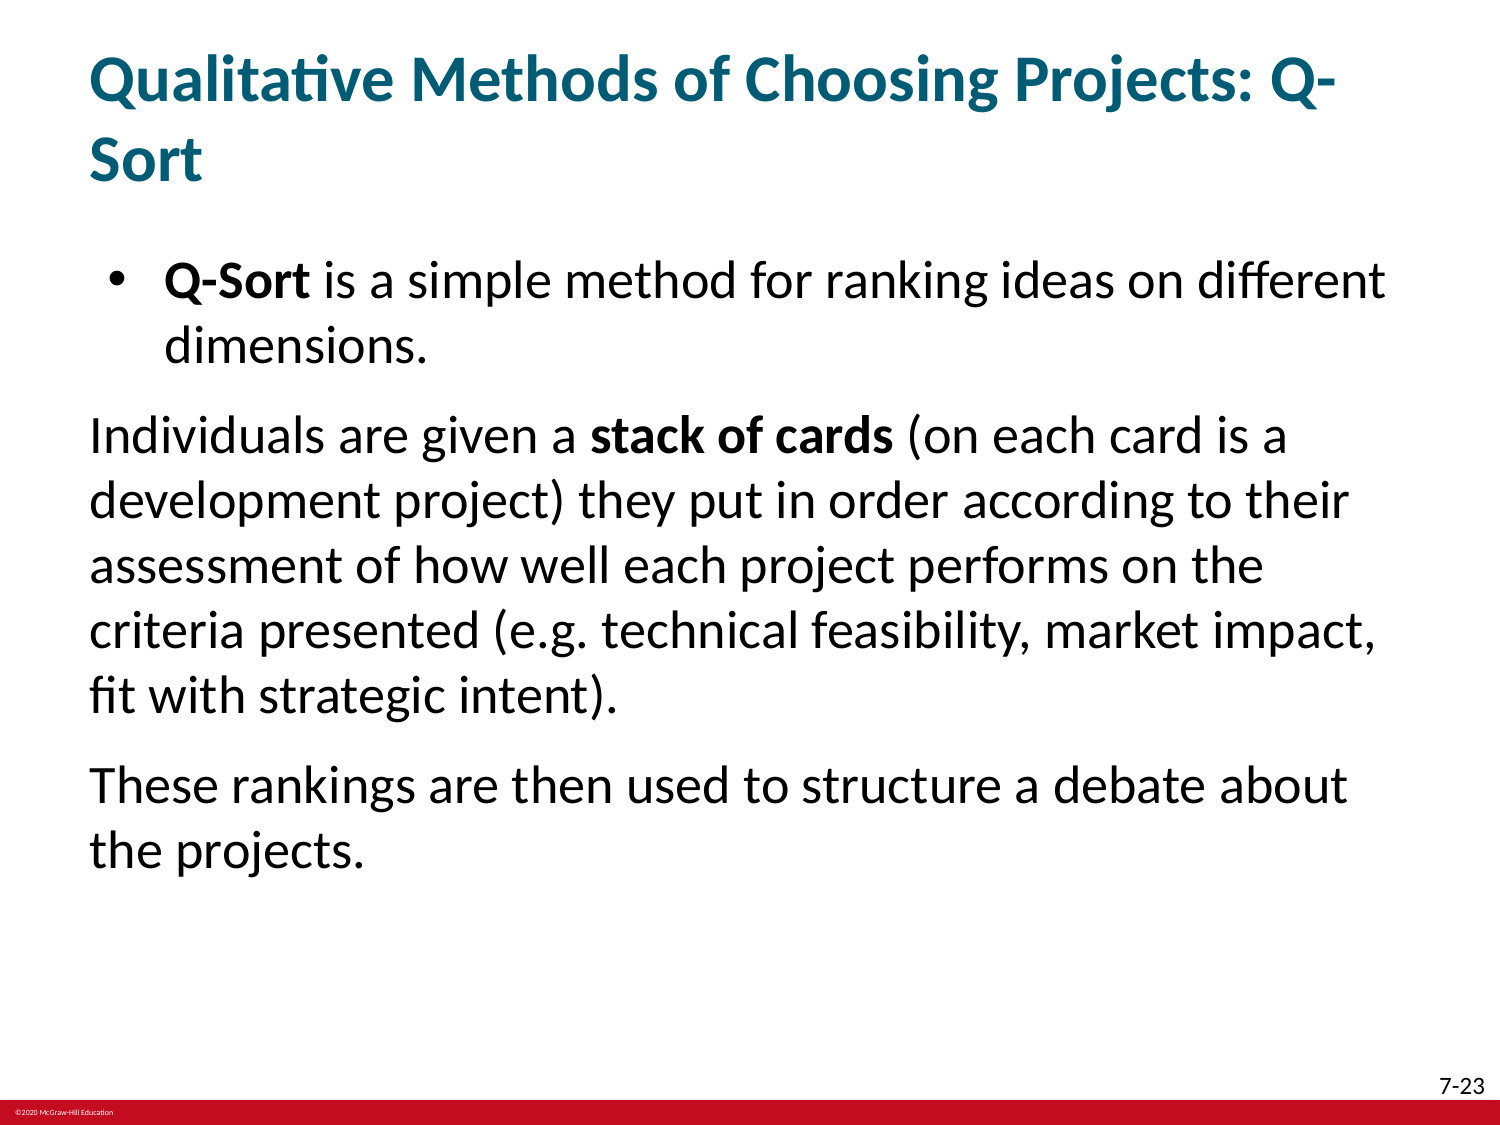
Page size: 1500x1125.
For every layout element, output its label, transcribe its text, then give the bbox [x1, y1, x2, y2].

list Q-Sort is a simple method for ranking ideas on different dimensions. Individuals are given a stack of cards (on each card is a development project) they put in order according to their assessment of how well each project performs on the criteria presented (e.g. technical feasibility, market impact, fit with strategic intent). These rankings are then used to structure a debate about the projects. [75, 237, 1440, 1038]
title Qualitative Methods of Choosing Projects: Q-Sort [75, 24, 1425, 205]
